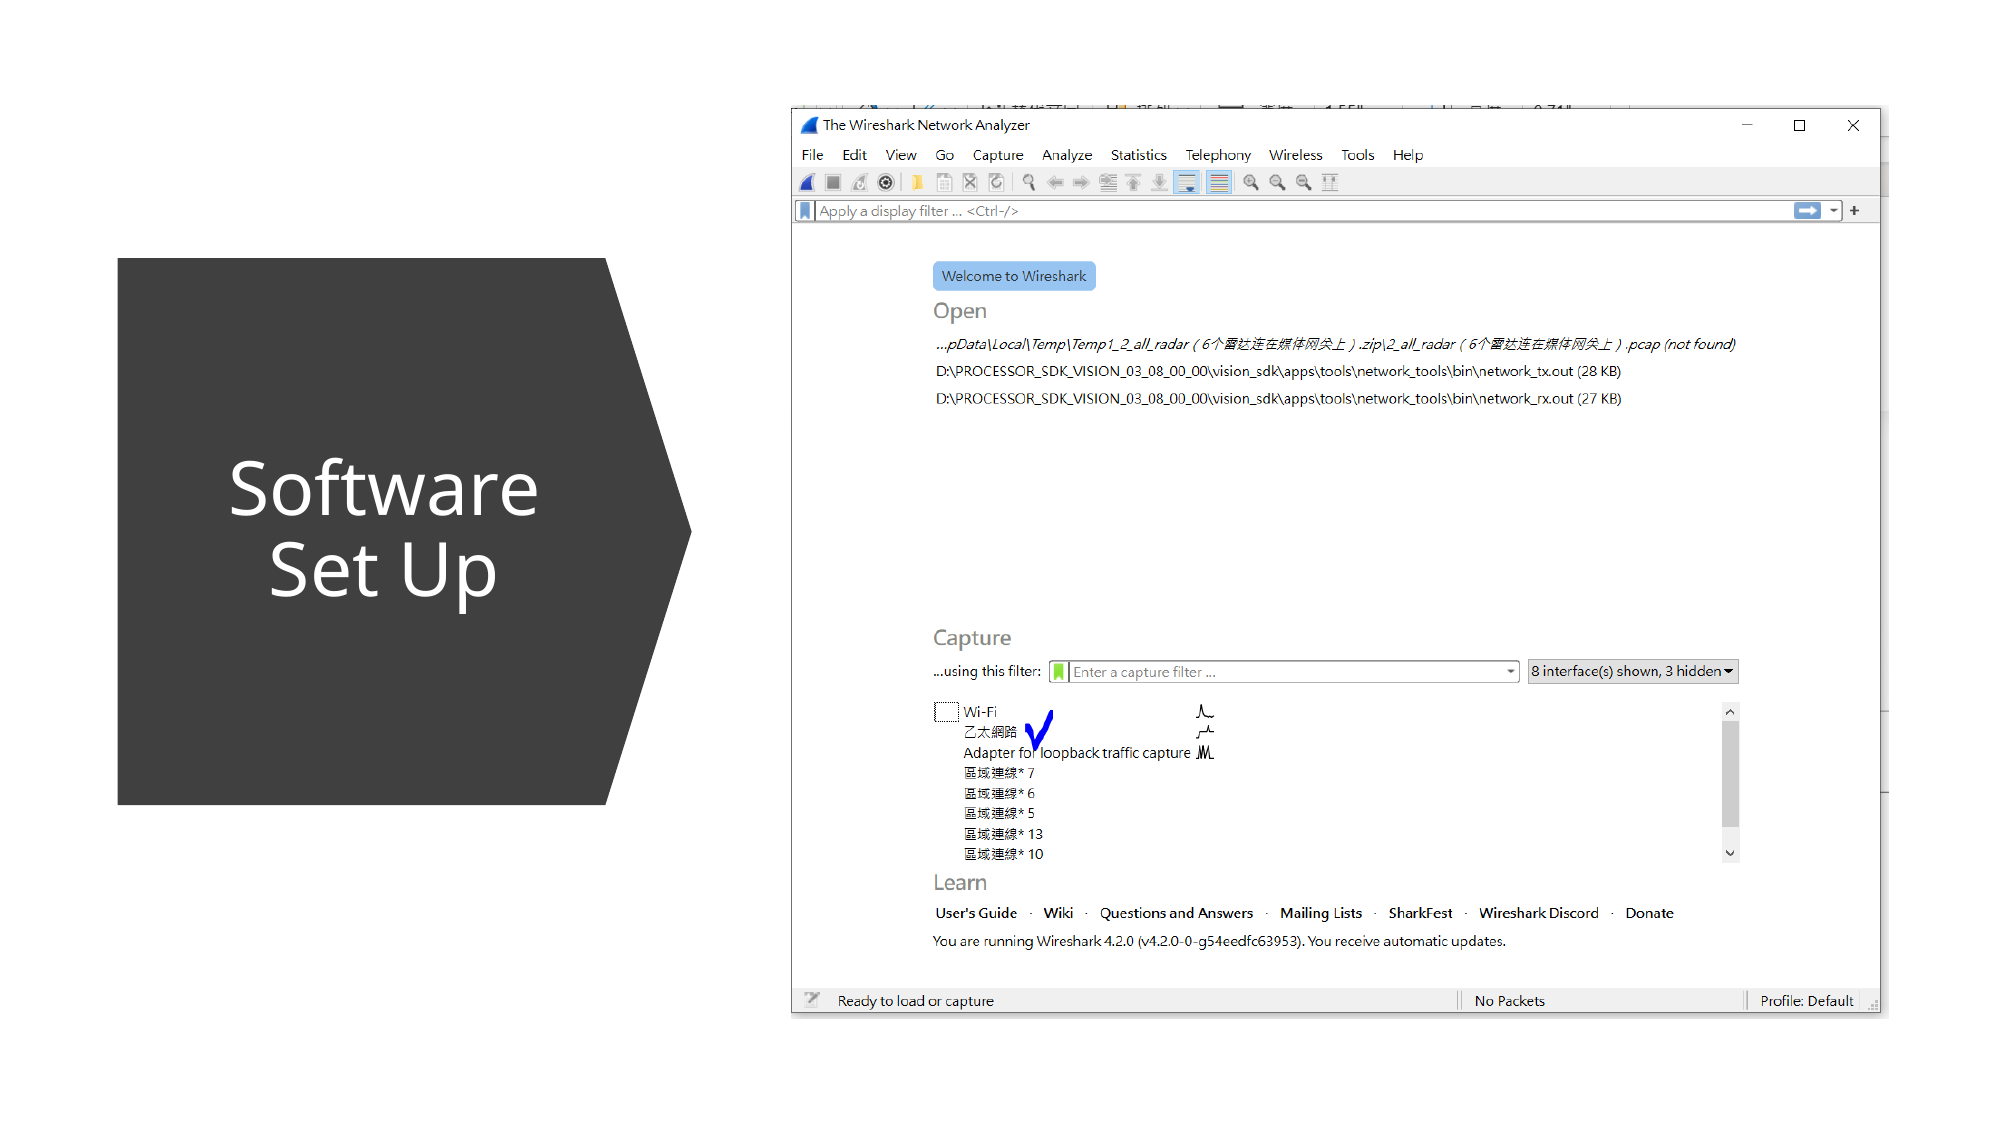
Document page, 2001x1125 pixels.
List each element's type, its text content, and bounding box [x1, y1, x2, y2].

text_box [116, 257, 693, 807]
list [791, 105, 1889, 1020]
title Software Set Up [168, 322, 601, 741]
